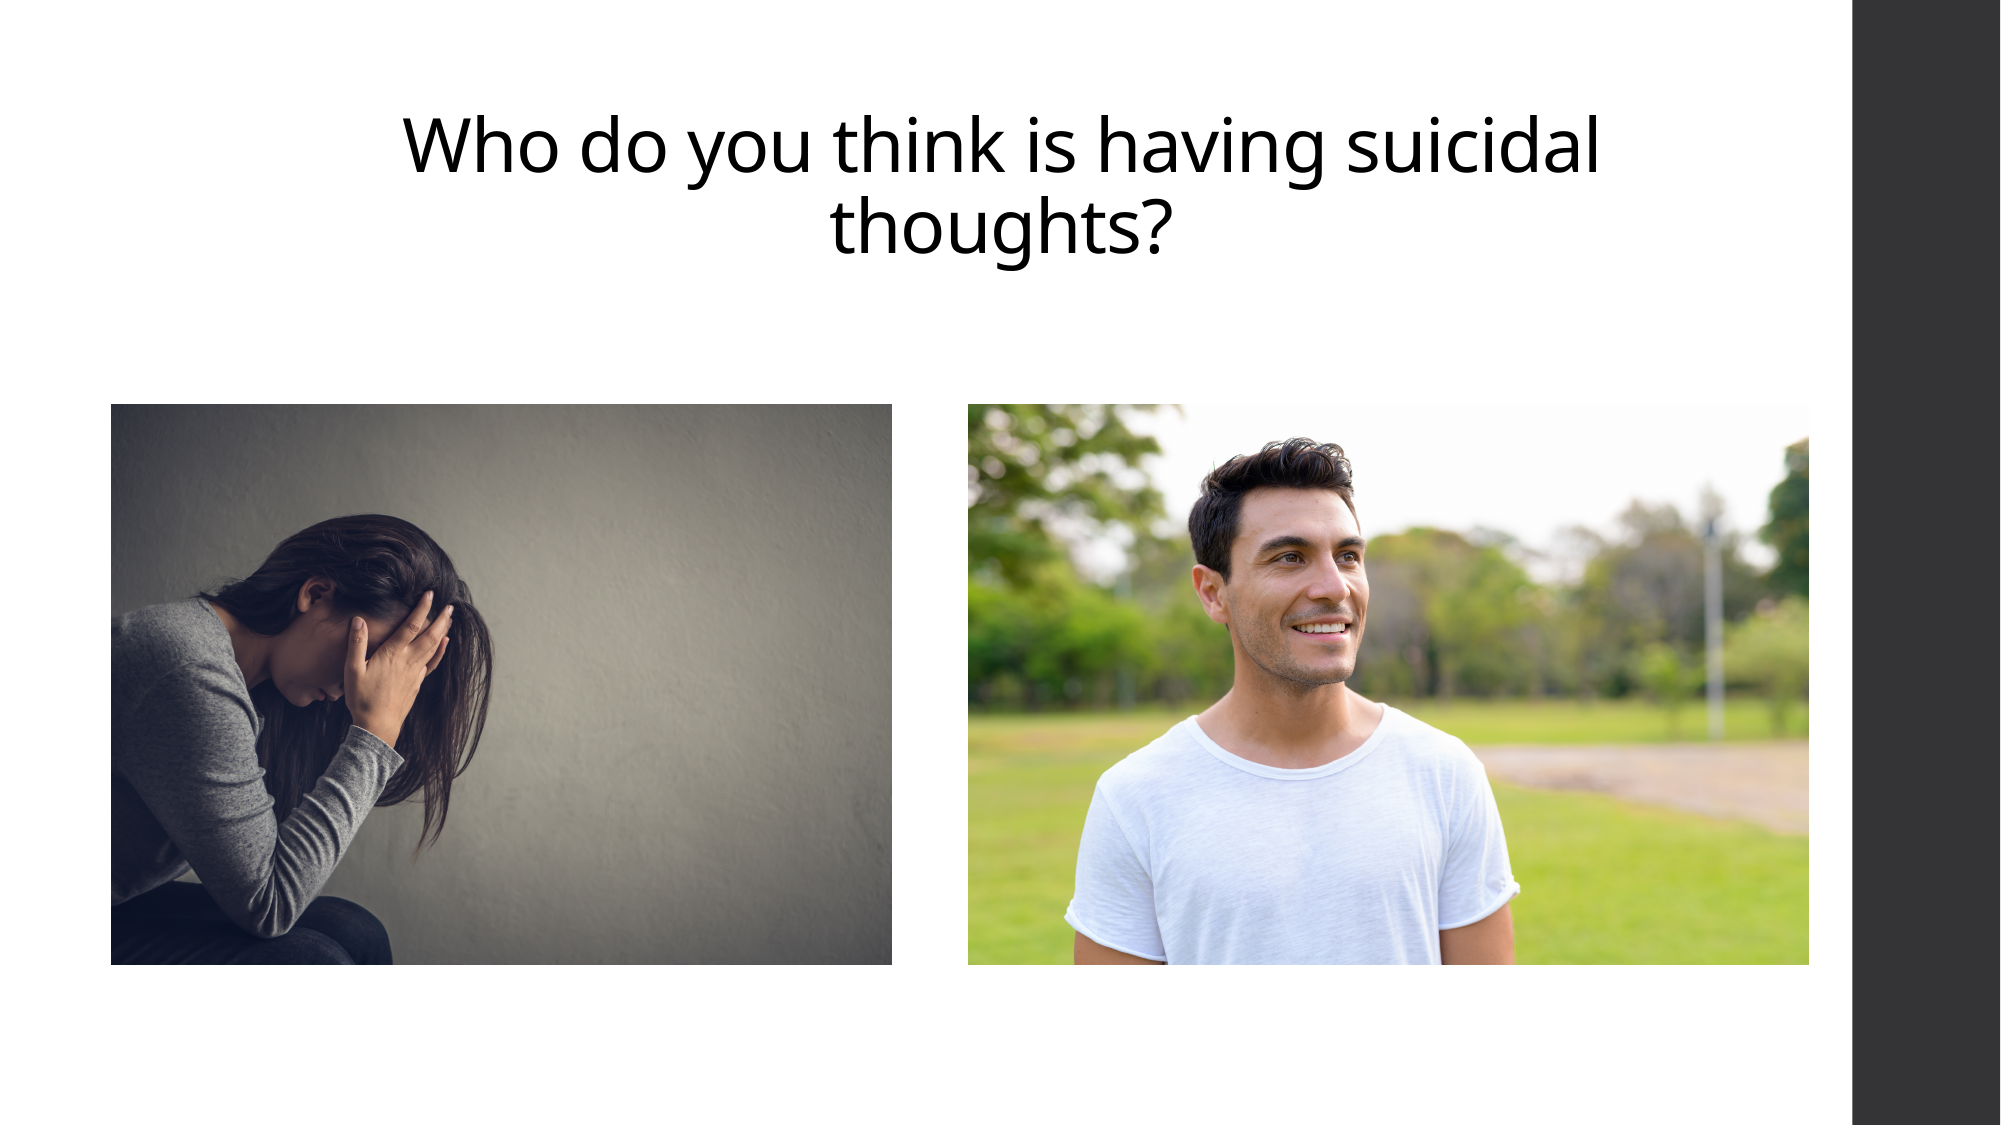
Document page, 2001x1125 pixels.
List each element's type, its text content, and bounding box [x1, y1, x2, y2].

title Who do you think is having suicidal thoughts? [206, 60, 1797, 278]
picture [110, 404, 892, 966]
picture [968, 404, 1809, 966]
